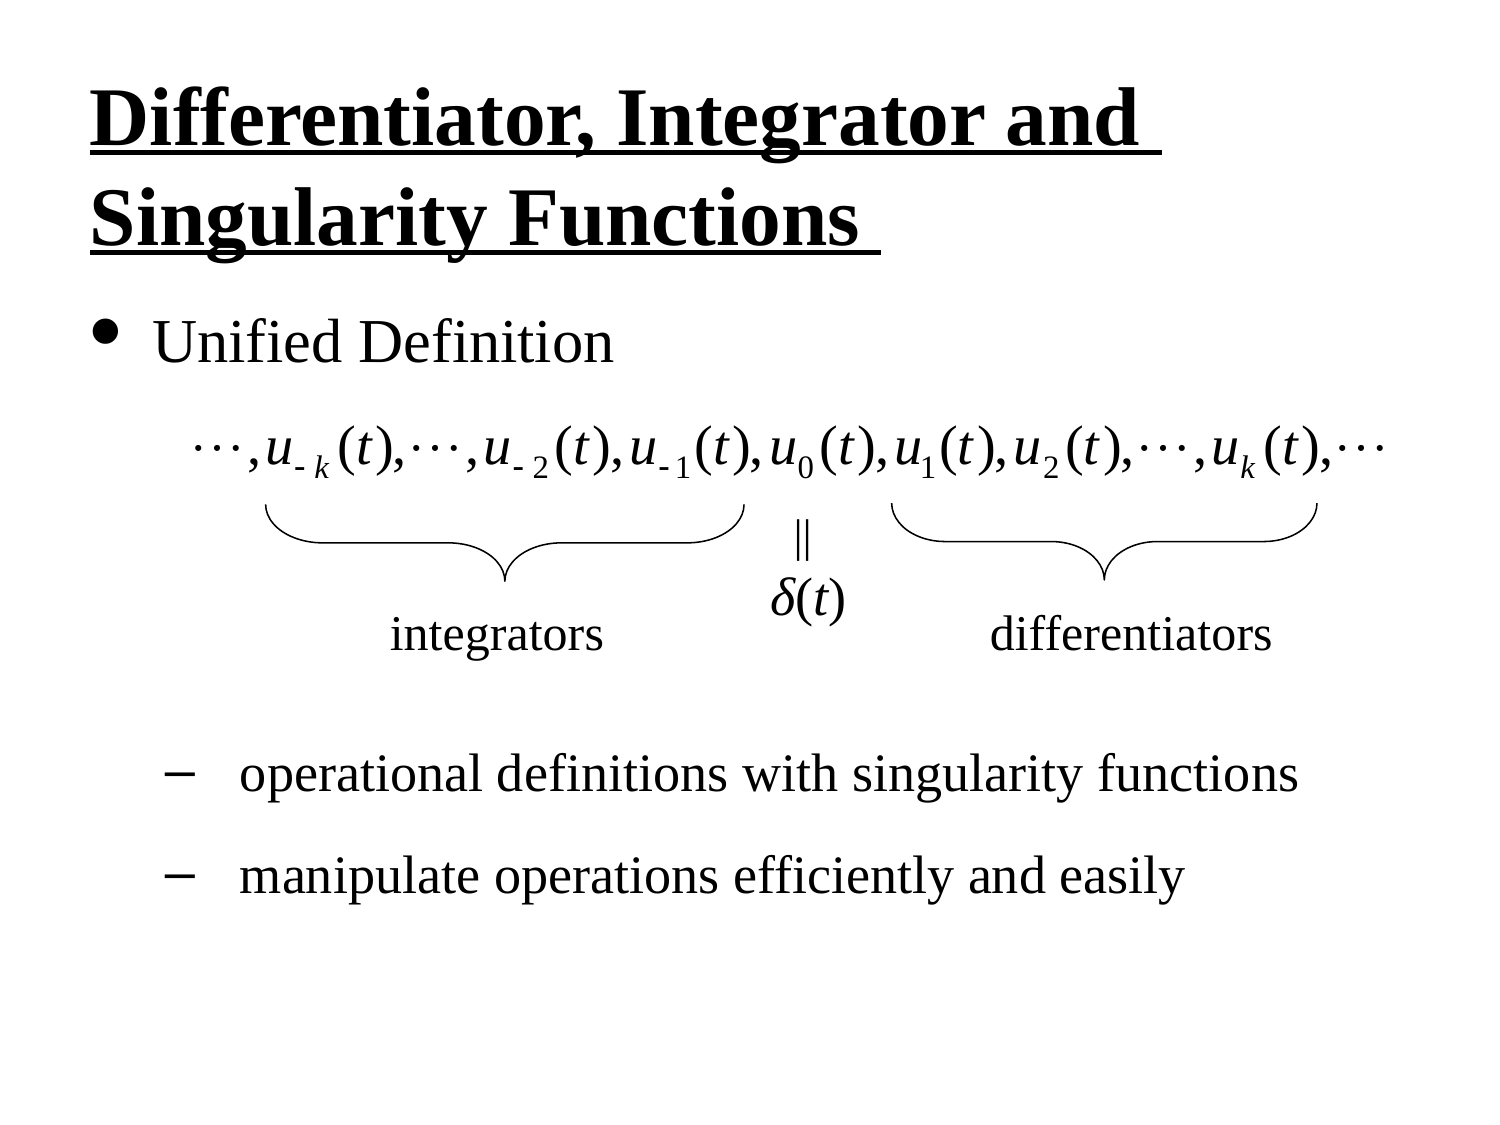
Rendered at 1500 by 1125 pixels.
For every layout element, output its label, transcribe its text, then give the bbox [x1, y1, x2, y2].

text_box [265, 504, 745, 582]
text_box Differentiator, Integrator and Singularity Functions Unified Definition operational definitions with singularity functions manipulate operations efficiently and easily [0, 669, 1500, 912]
text_box Differentiator, Integrator and Singularity Functions Unified Definition operational definitions with singularity functions manipulate operations efficiently and easily [0, 4, 1500, 593]
text_box [898, 503, 1317, 580]
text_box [186, 408, 1398, 493]
text_box || δ(t) [755, 501, 898, 593]
text_box integrators differentiators [0, 593, 1500, 669]
